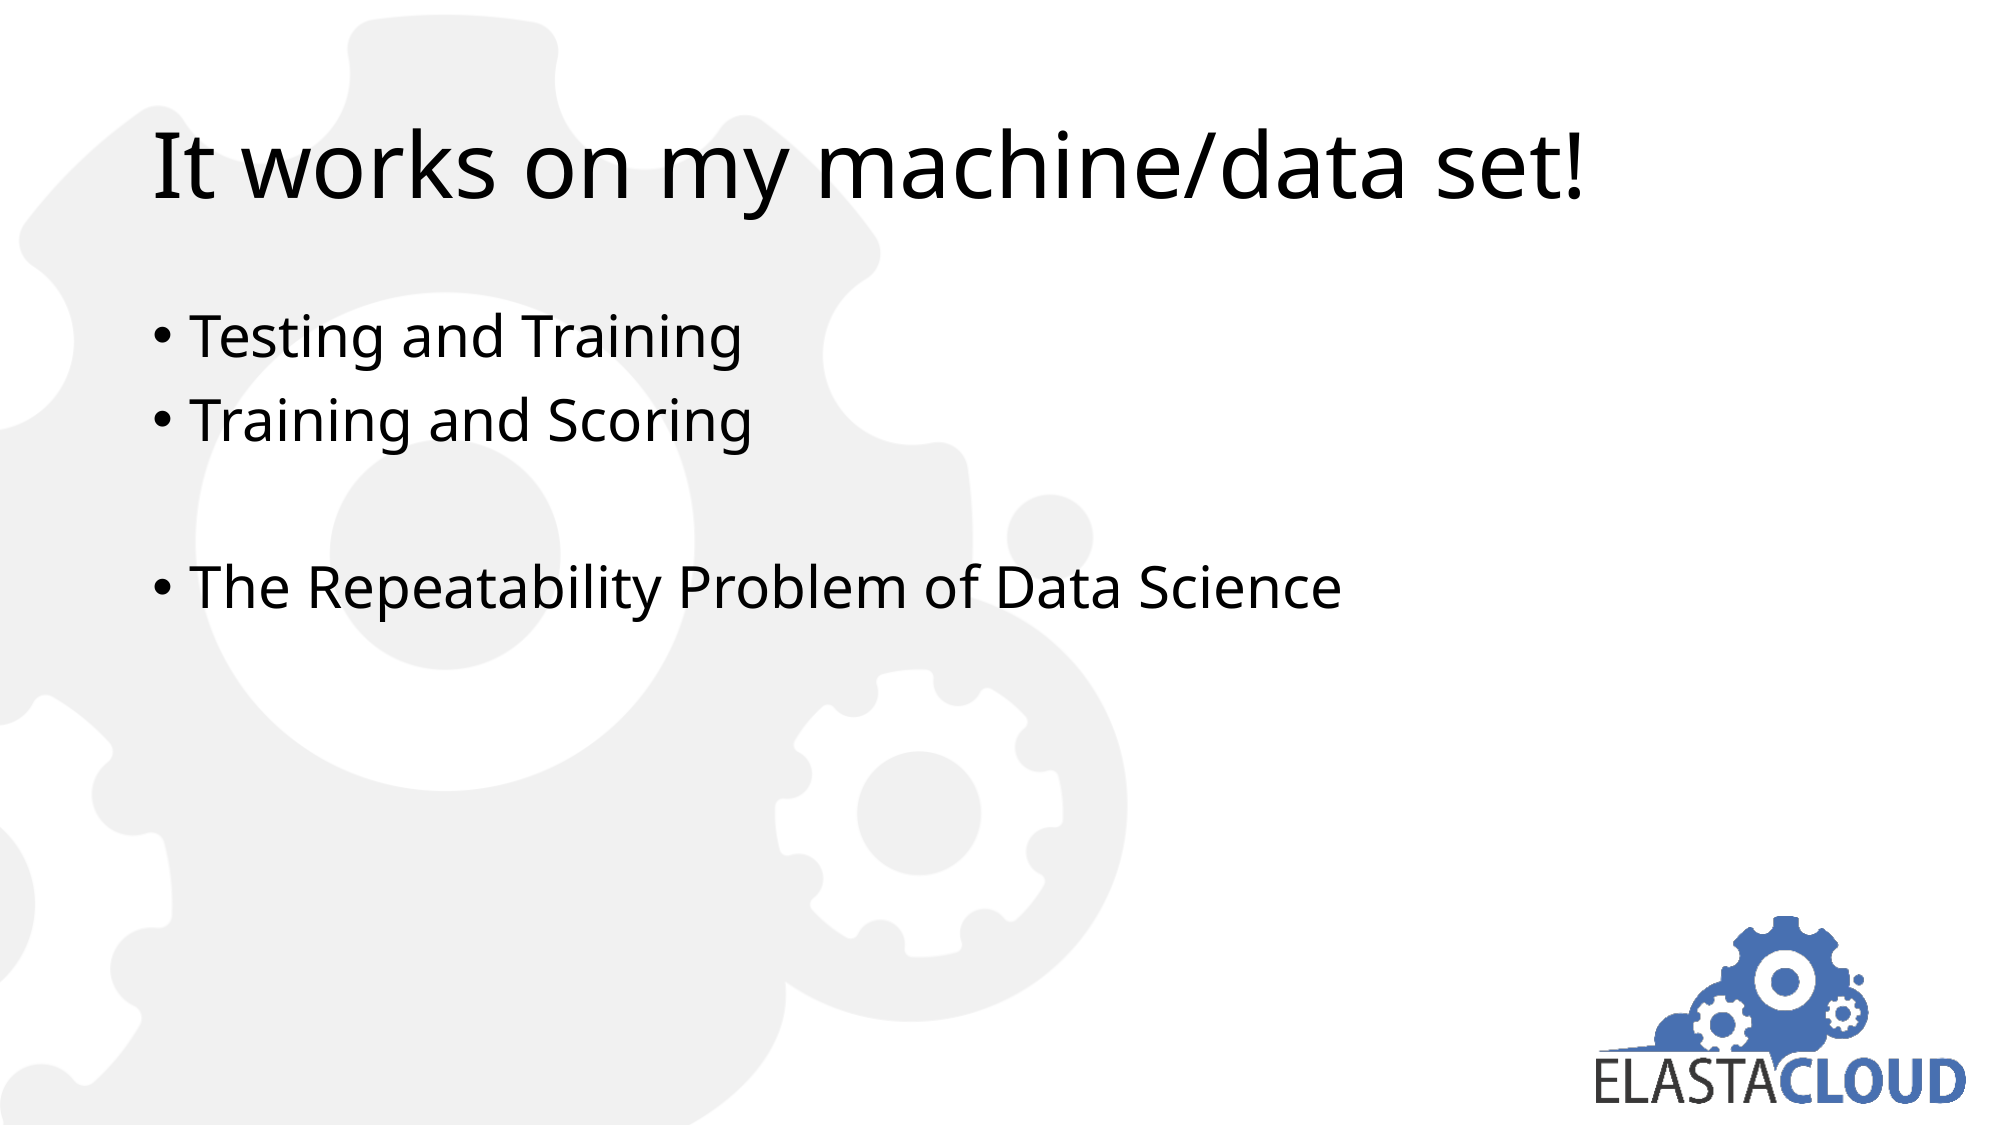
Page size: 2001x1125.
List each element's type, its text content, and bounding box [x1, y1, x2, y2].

title It works on my machine/data set! [137, 59, 1863, 278]
list Testing and Training Training and Scoring The Repeatability Problem of Data Science [137, 299, 1863, 1014]
picture [1582, 910, 1975, 1117]
